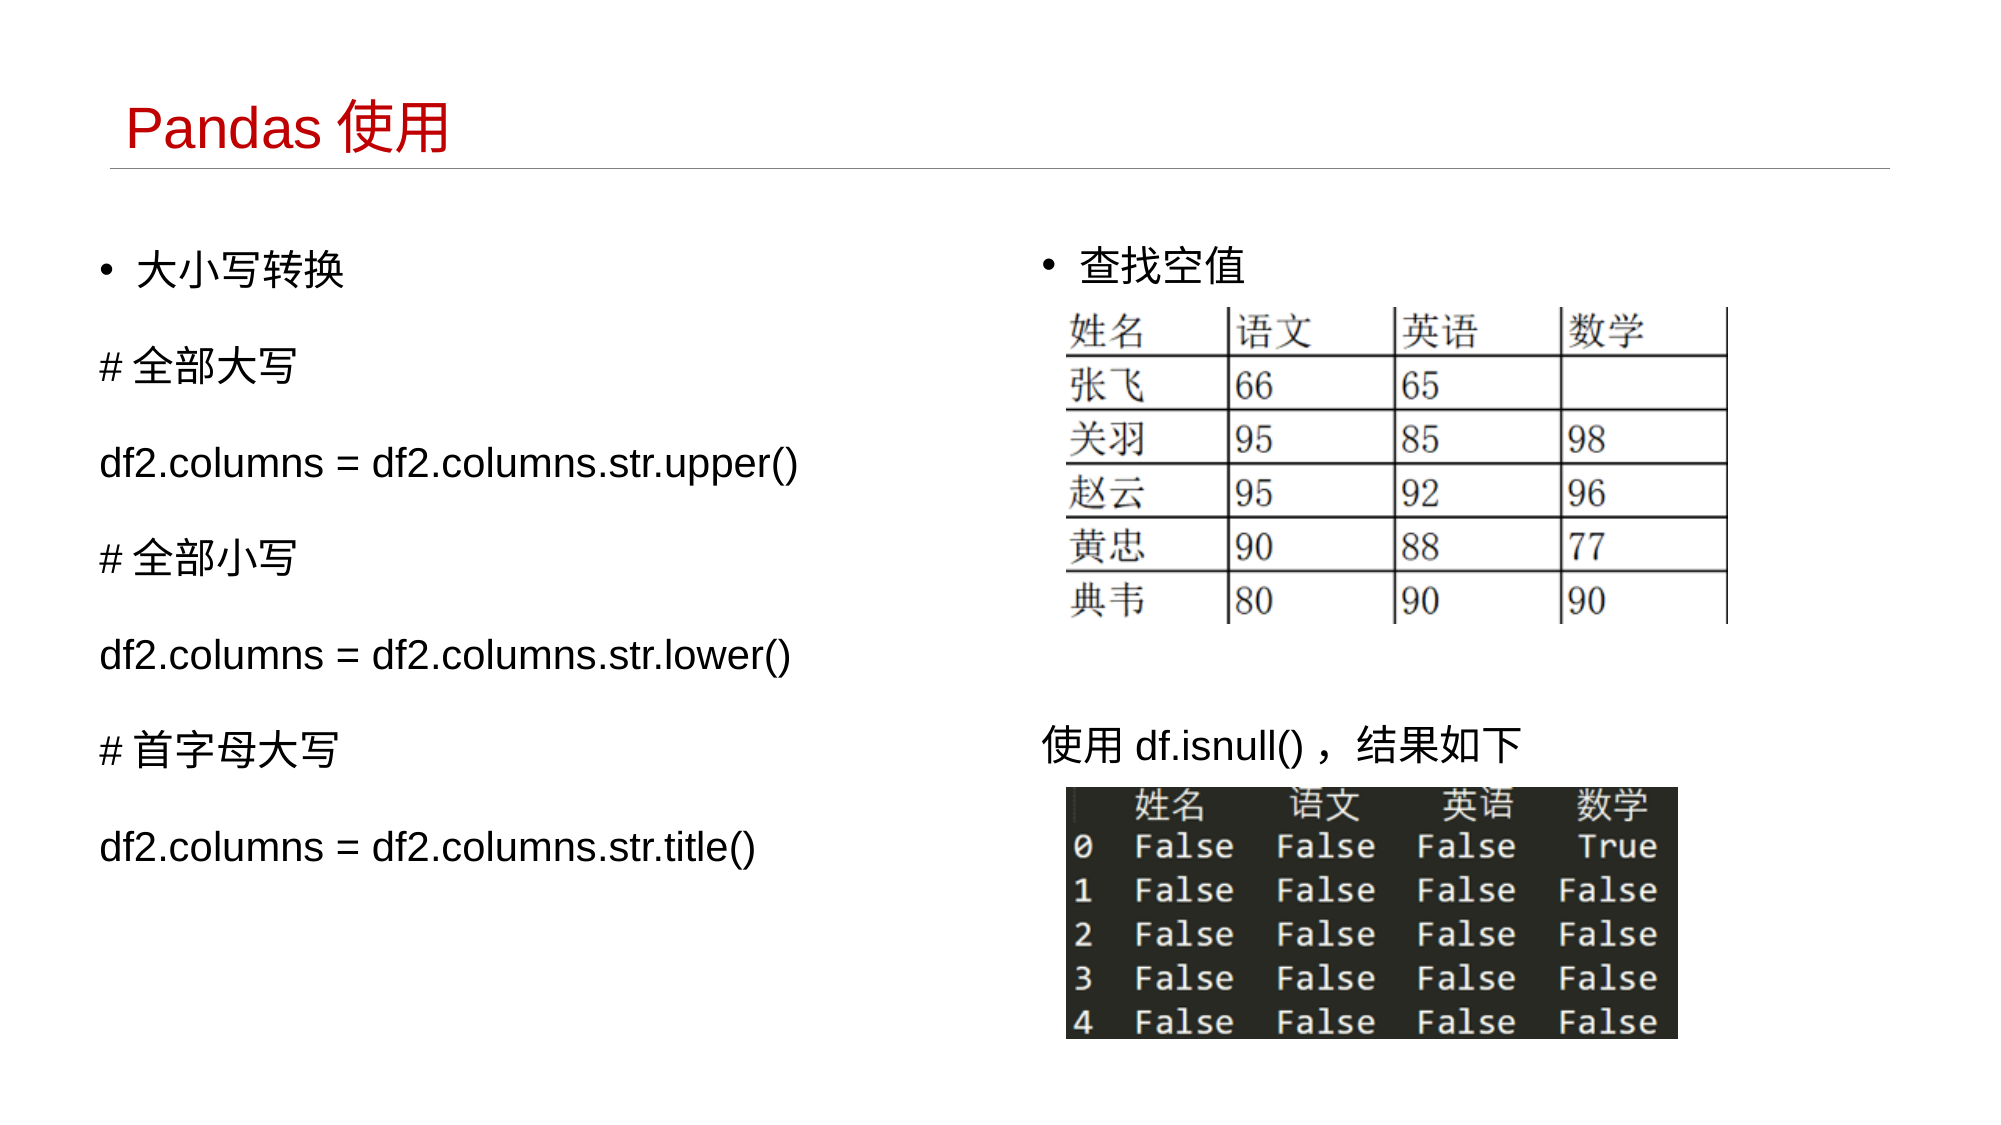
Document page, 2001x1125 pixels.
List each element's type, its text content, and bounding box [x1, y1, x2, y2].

title Pandas使用 [109, 0, 1890, 169]
picture [1066, 787, 1678, 1039]
text_box 大小写转换 #全部大写 df2.columns = df2.columns.str.upper() #全部小写 df2.columns = df2.columns.str.lower() #首字母大写 df2.columns = df2.columns.str.title() [91, 211, 1020, 864]
picture [1066, 307, 1728, 624]
text_box 查找空值 使用df.isnull()，结果如下 [1034, 207, 1963, 859]
